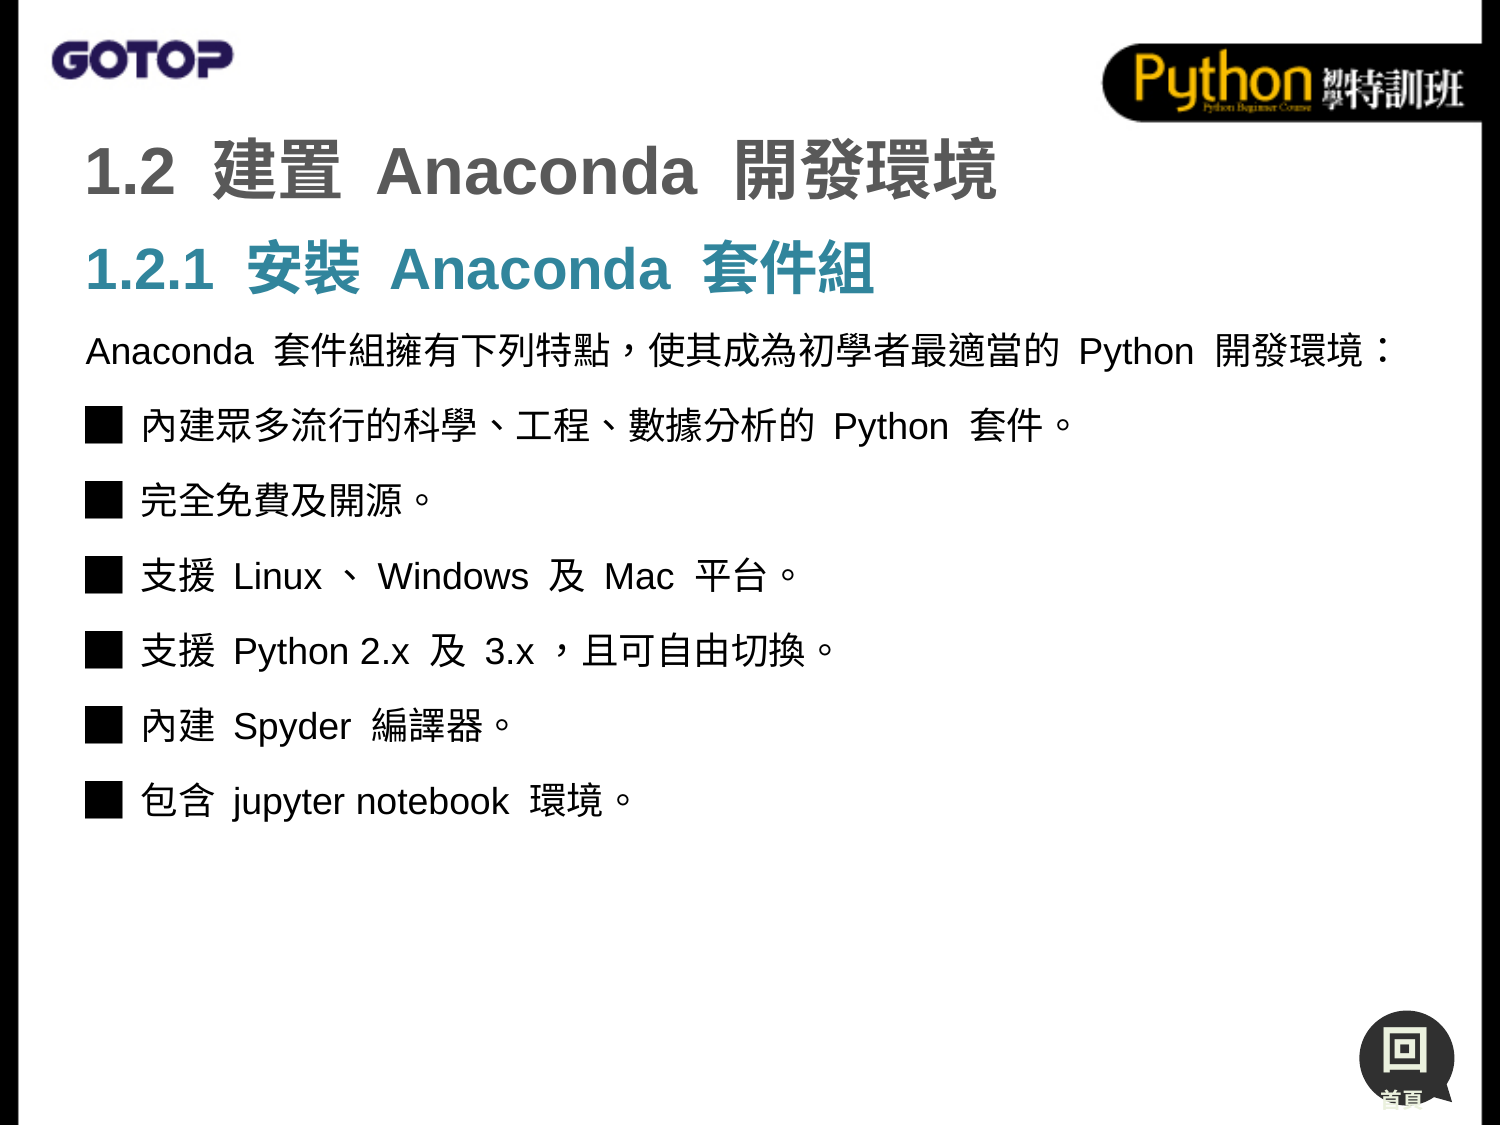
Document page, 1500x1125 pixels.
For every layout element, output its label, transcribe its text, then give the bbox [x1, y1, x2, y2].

list 1.2.1 安裝 Anaconda 套件組 Anaconda 套件組擁有下列特點，使其成為初學者最適當的 Python 開發環境： █ 內建眾多流行的科學、工程、數據分析的 Python 套件。 █ 完全免費及開源。 █ 支援 Linux、Windows 及 Mac 平台。 █ 支援 Python 2.x 及 3.x，且可自由切換。 █ 內建 Spyder 編譯器。 █ 包含 jupyter notebook 環境。 [70, 223, 1430, 1071]
title 1.2 建置 Anaconda 開發環境 [69, 125, 1436, 220]
picture [0, 0, 1500, 1125]
